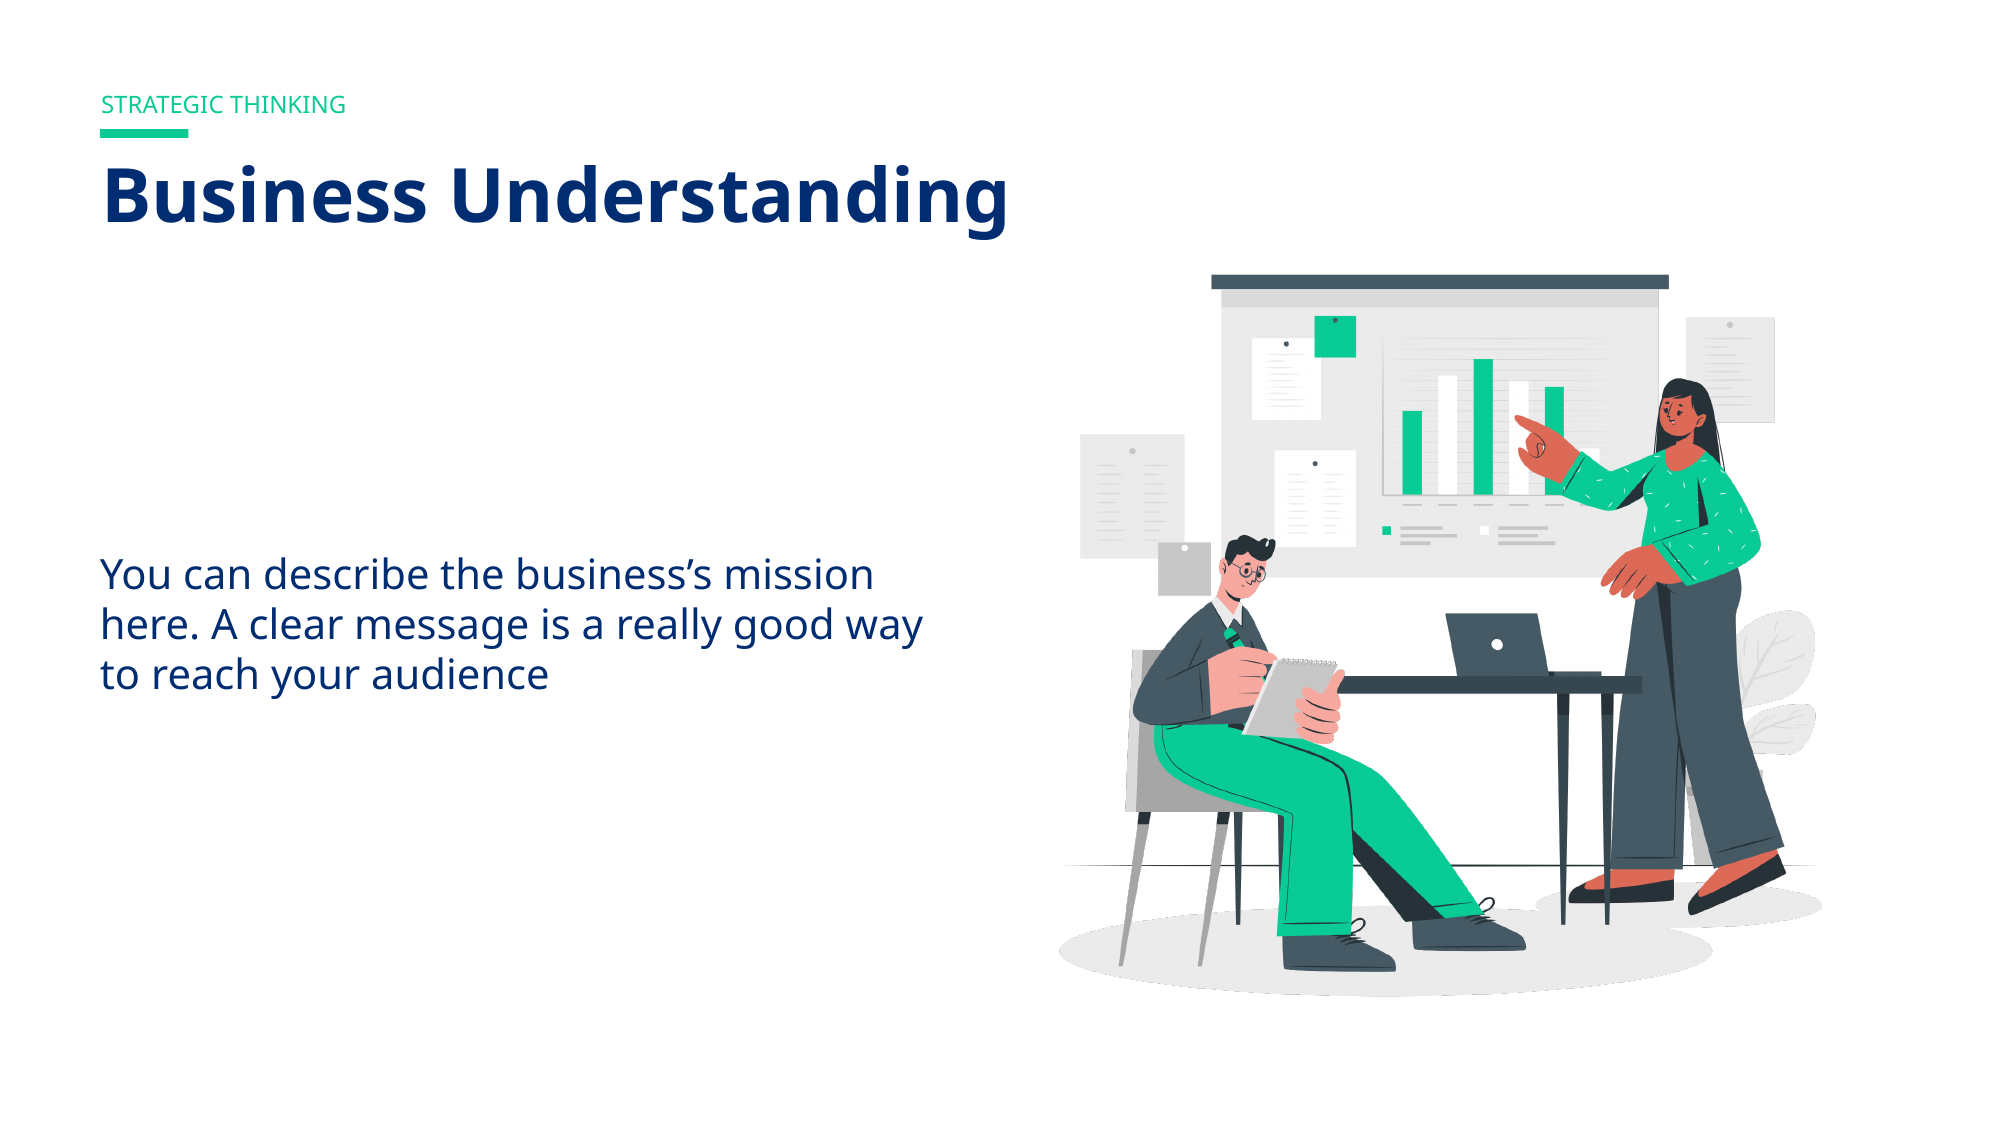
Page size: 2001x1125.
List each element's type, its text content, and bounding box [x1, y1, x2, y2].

list You can describe the business’s mission here. A clear message is a really good way to reach your audience [100, 539, 925, 780]
title Business Understanding [100, 149, 981, 253]
subtitle STRATEGIC THINKING [100, 85, 1586, 127]
picture [981, 149, 1900, 1068]
